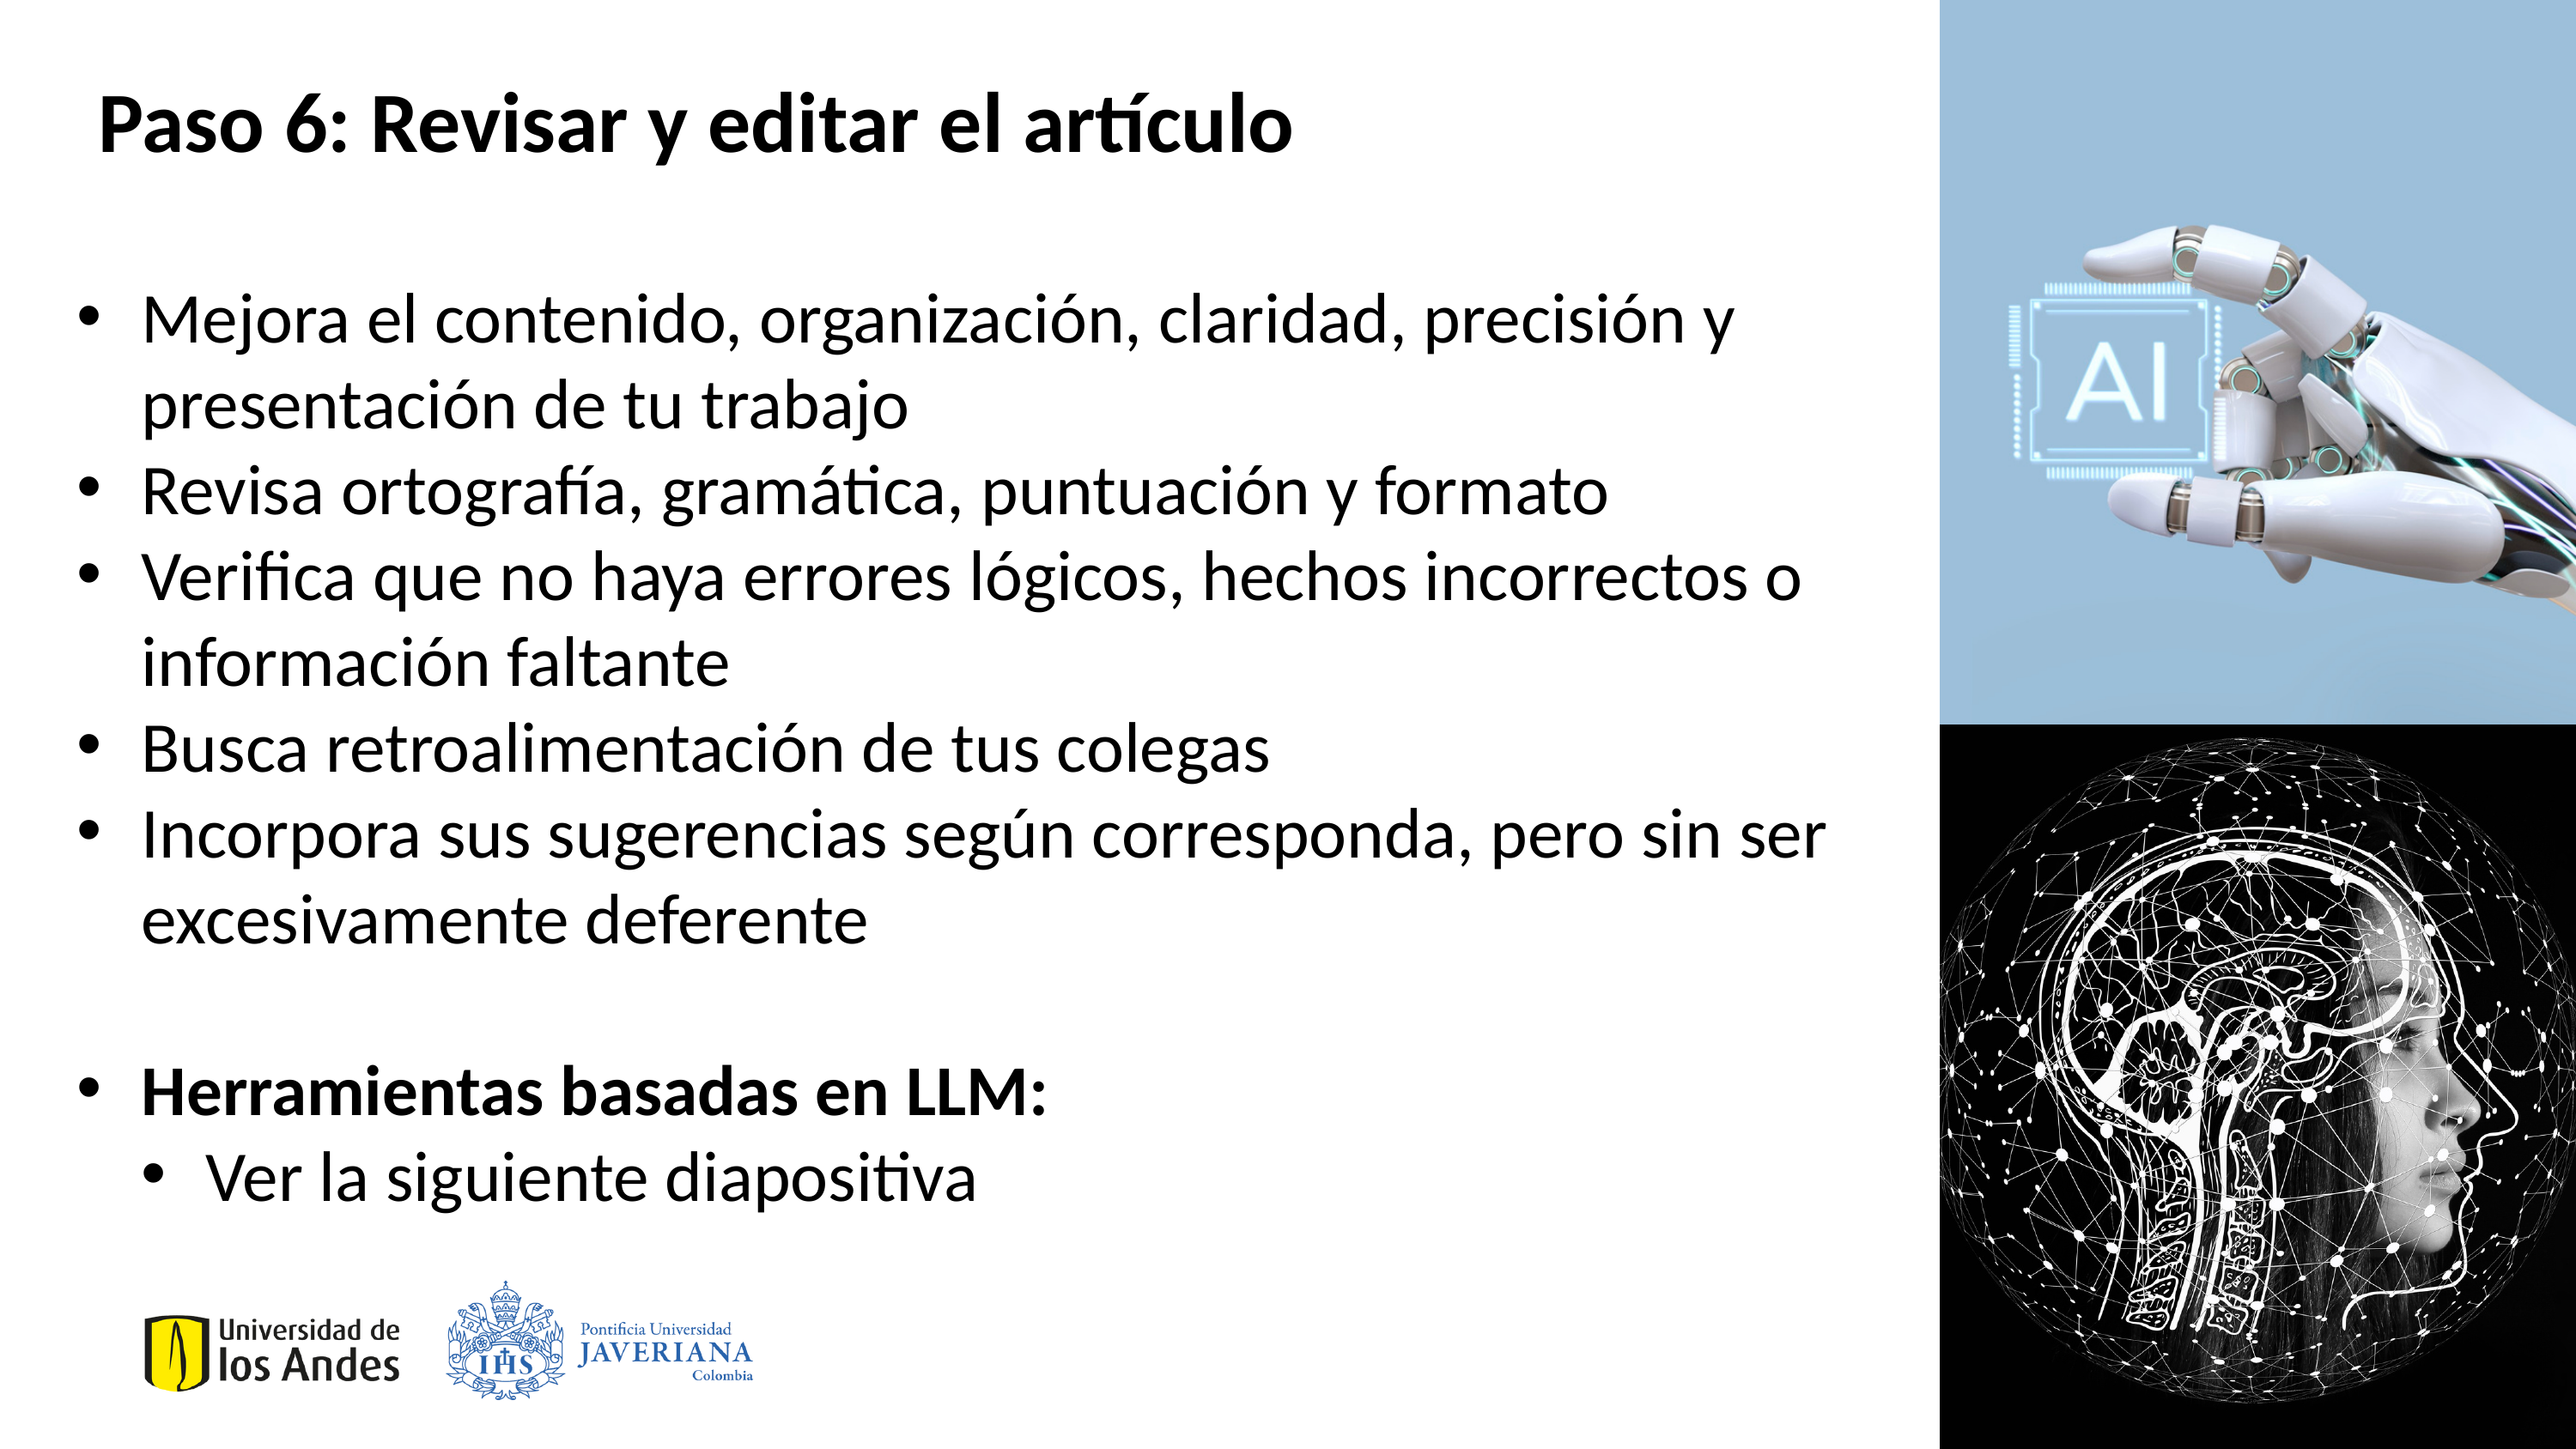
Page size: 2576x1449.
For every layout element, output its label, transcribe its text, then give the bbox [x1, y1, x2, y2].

text_box [64, 39, 1803, 200]
text_box Mejora el contenido, organización, claridad, precisión y presentación de tu trabajo Revisa ortografía, gramática, puntuación y formato Verifica que no haya errores lógicos, hechos incorrectos o información faltante Busca retroalimentación de tus colegas Incorpora sus sugerencias según corresponda, pero sin ser excesivamente deferente Herramientas basadas en LLM: Ver la siguiente diapositiva [64, 264, 1932, 1222]
text_box [1940, 0, 2576, 724]
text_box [144, 1257, 776, 1423]
text_box Paso 6: Revisar y editar el artículo [85, 60, 1825, 221]
text_box [1940, 724, 2576, 1449]
